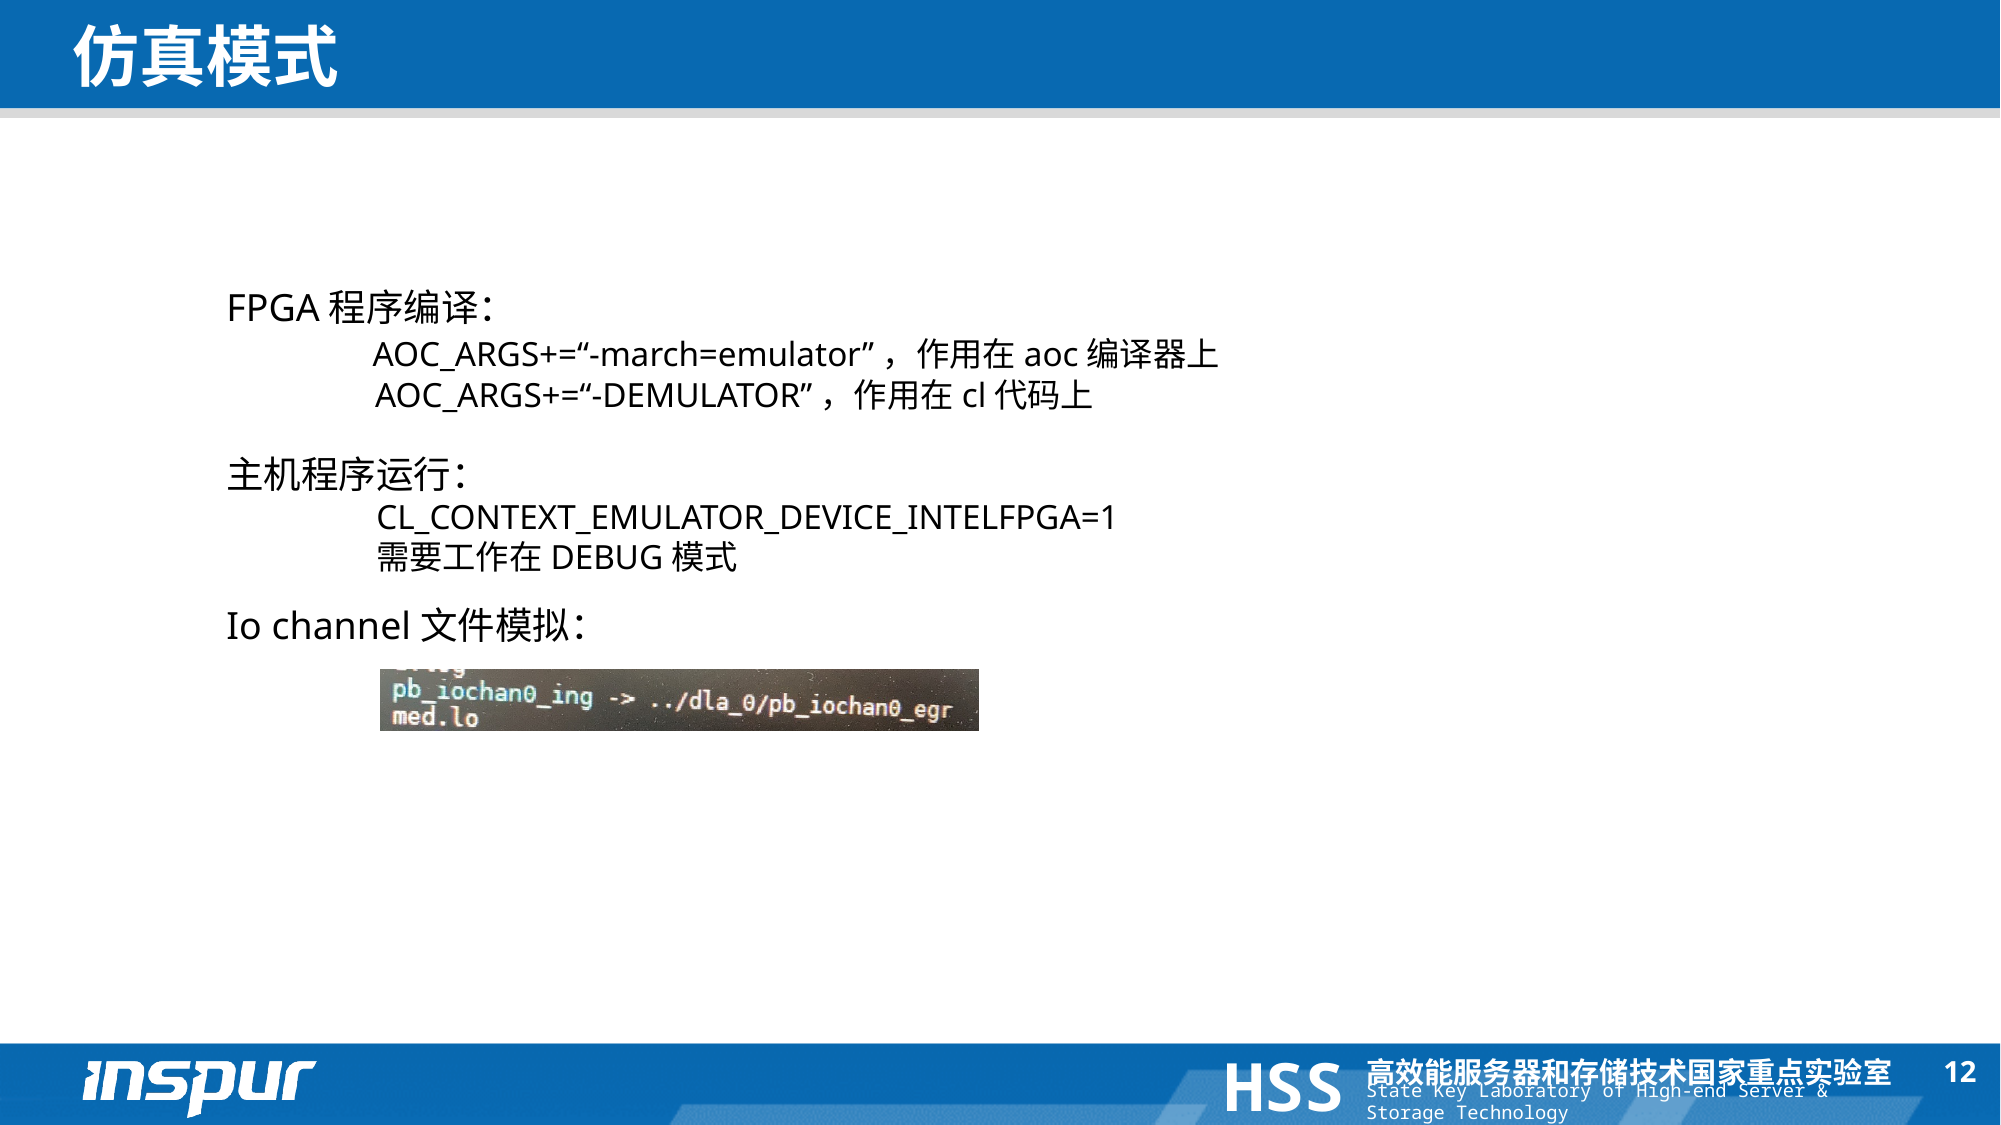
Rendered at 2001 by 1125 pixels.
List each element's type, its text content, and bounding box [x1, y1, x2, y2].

title 仿真模式 [57, 0, 1948, 109]
picture [380, 669, 980, 731]
text_box Io channel文件模拟： [211, 594, 1356, 655]
text_box FPGA程序编译： AOC_ARGS+=“-march=emulator”，作用在aoc编译器上 AOC_ARGS+=“-DEMULATOR”，作用在cl代码上 [211, 276, 1376, 467]
picture [0, 1042, 2001, 1125]
text_box 主机程序运行： CL_CONTEXT_EMULATOR_DEVICE_INTELFPGA=1 需要工作在DEBUG模式 [211, 443, 1356, 584]
